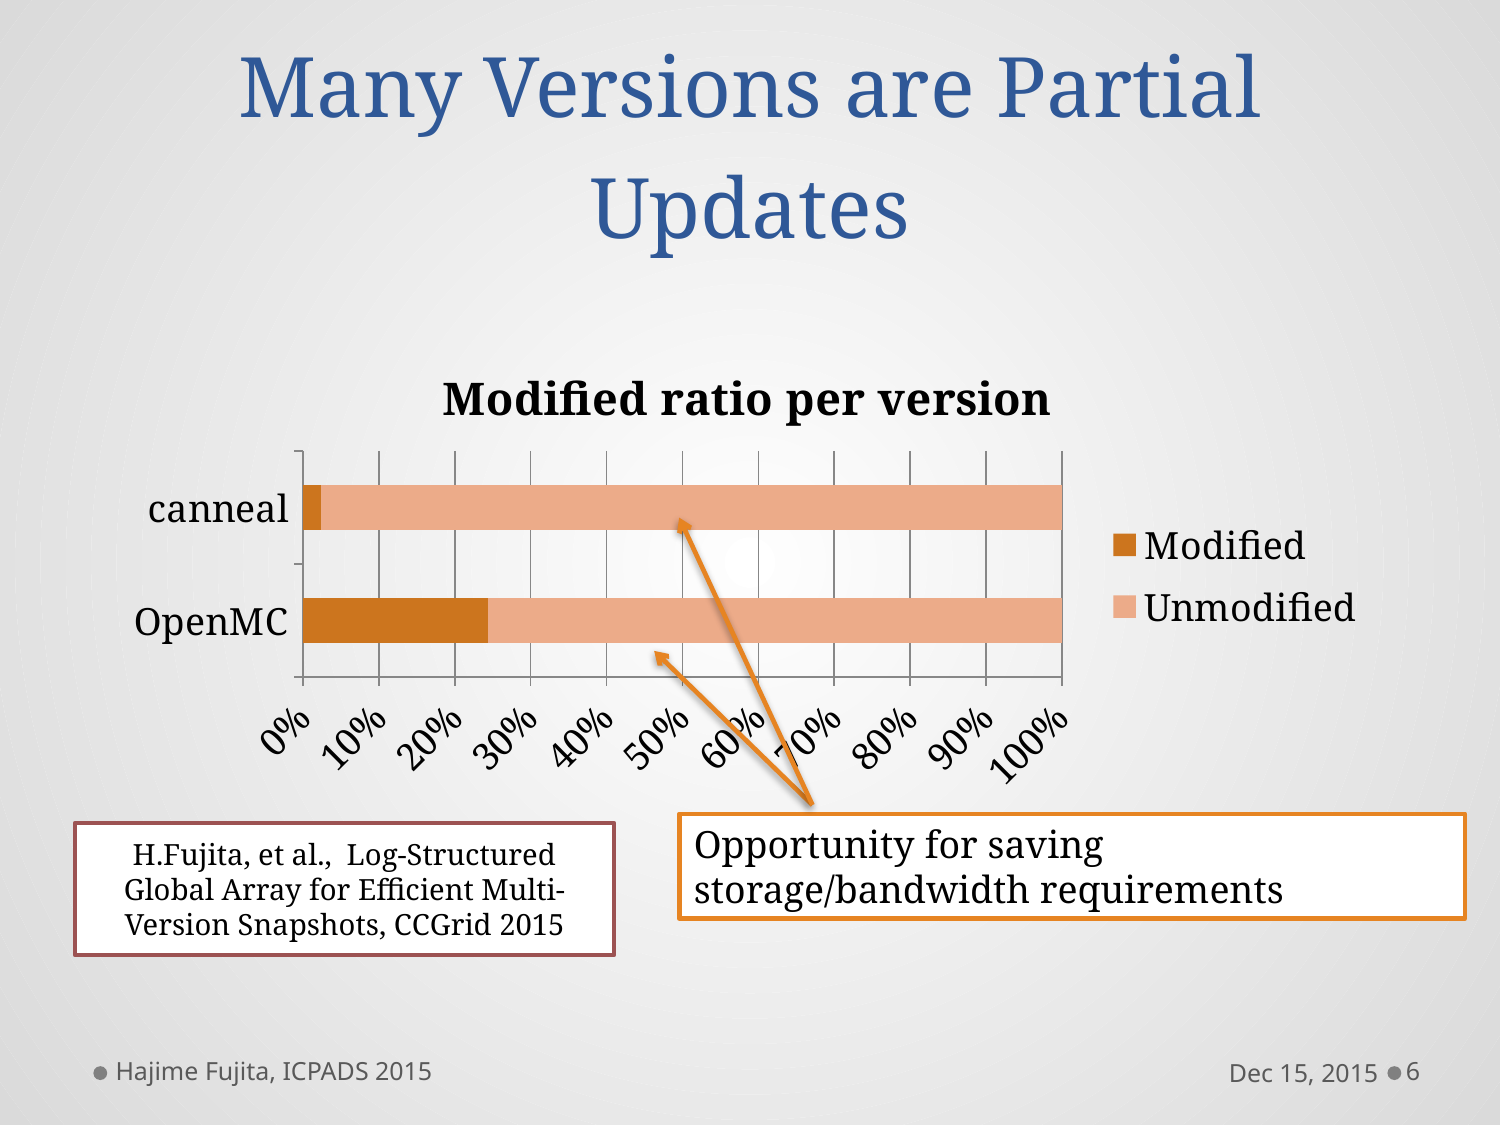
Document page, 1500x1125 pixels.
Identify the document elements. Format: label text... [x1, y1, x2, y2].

title Many Versions are Partial Updates [75, 0, 1425, 263]
slide_number 6 [1401, 1042, 1494, 1103]
chart [107, 335, 1387, 806]
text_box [678, 517, 813, 806]
text_box Opportunity for saving storage/bandwidth requirements [677, 812, 1467, 921]
footer Hajime Fujita, ICPADS 2015 [108, 1042, 576, 1103]
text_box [653, 650, 673, 806]
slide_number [1043, 1042, 1386, 1103]
text_box H.Fujita, et al., Log-Structured Global Array for Efficient Multi-Version Snapshots, CCGrid 2015 [73, 821, 616, 957]
